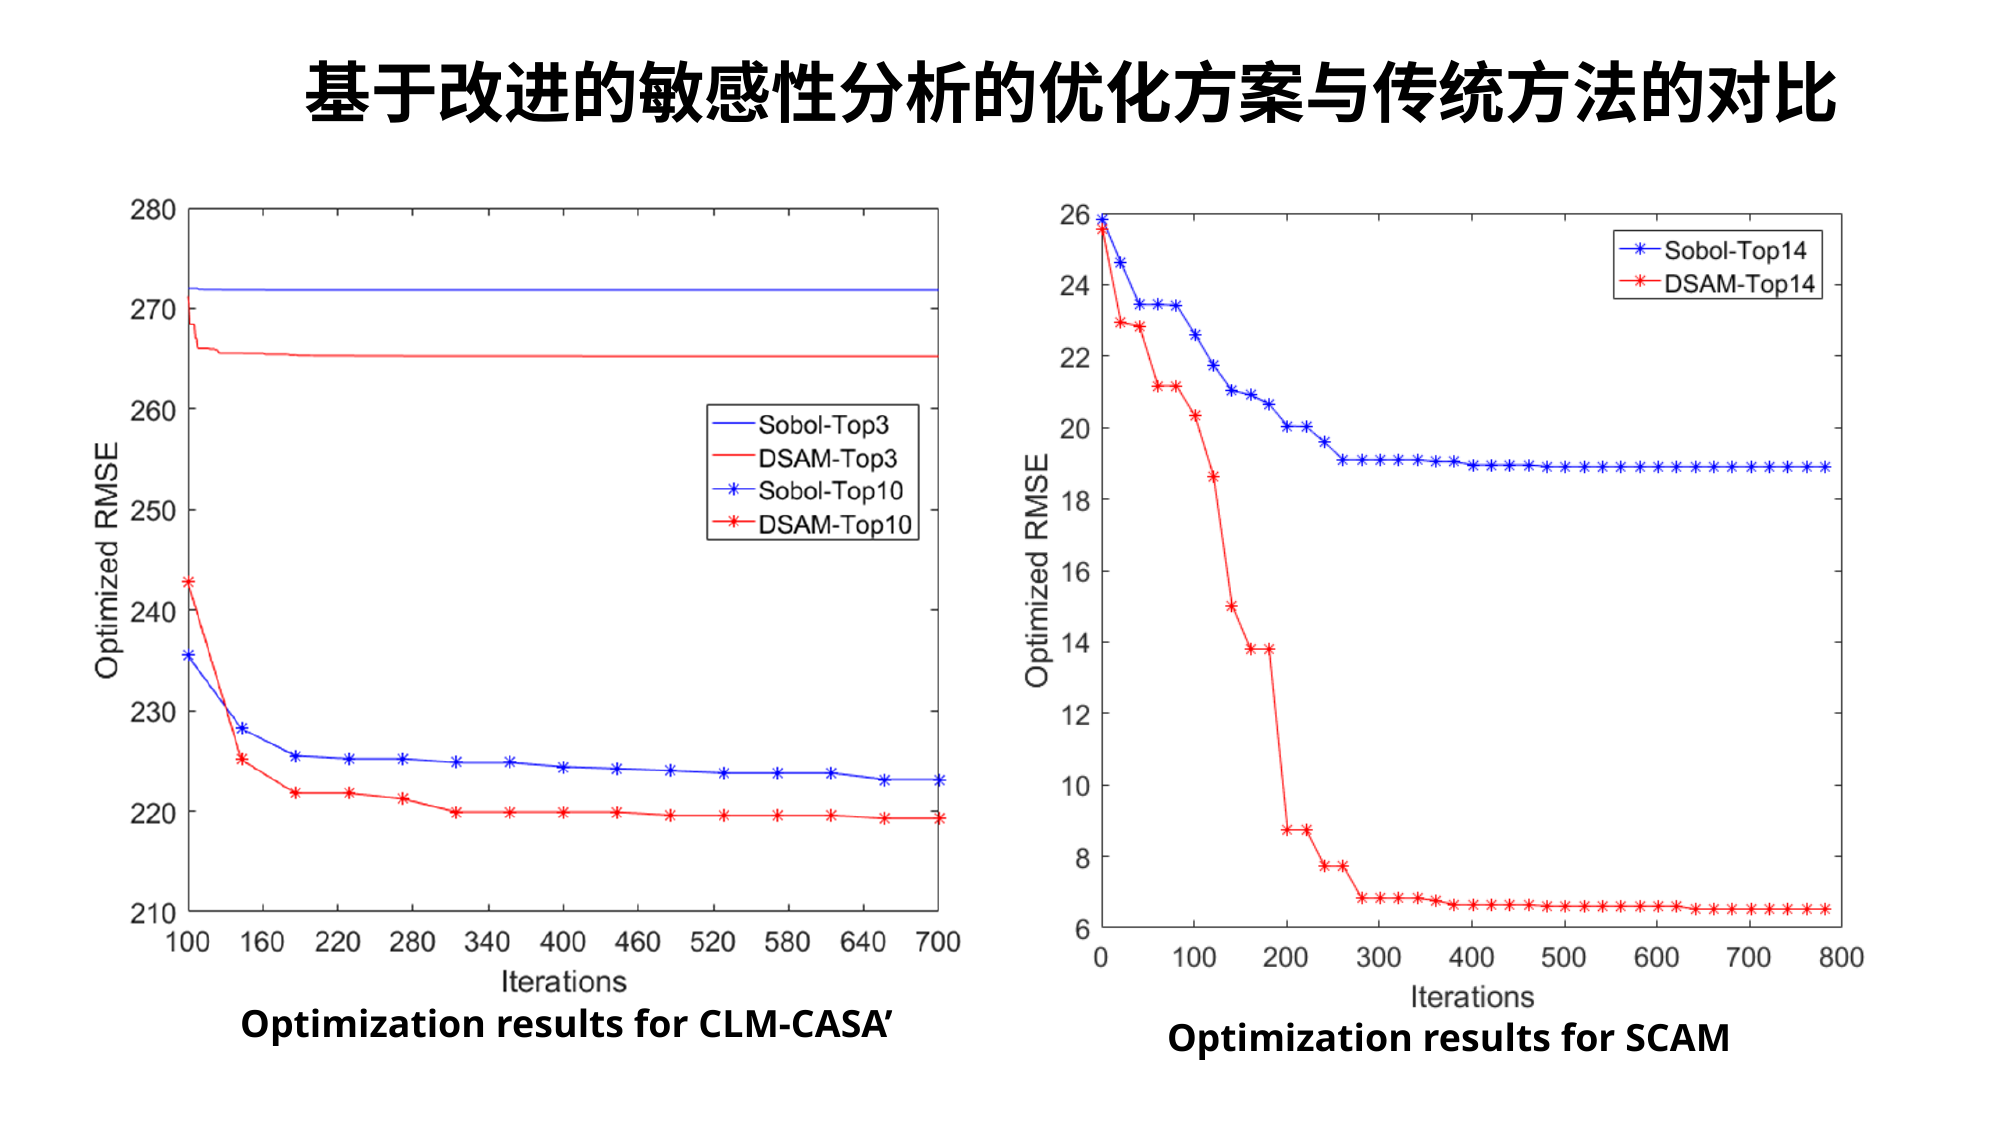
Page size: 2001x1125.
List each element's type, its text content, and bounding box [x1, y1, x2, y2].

text_box Optimization results for CLM-CASA’ [215, 1007, 1105, 1053]
text_box 基于改进的敏感性分析的优化方案与传统方法的对比 [234, 43, 1910, 138]
picture [62, 143, 1933, 1024]
text_box Optimization results for SCAM [1152, 1024, 1897, 1067]
